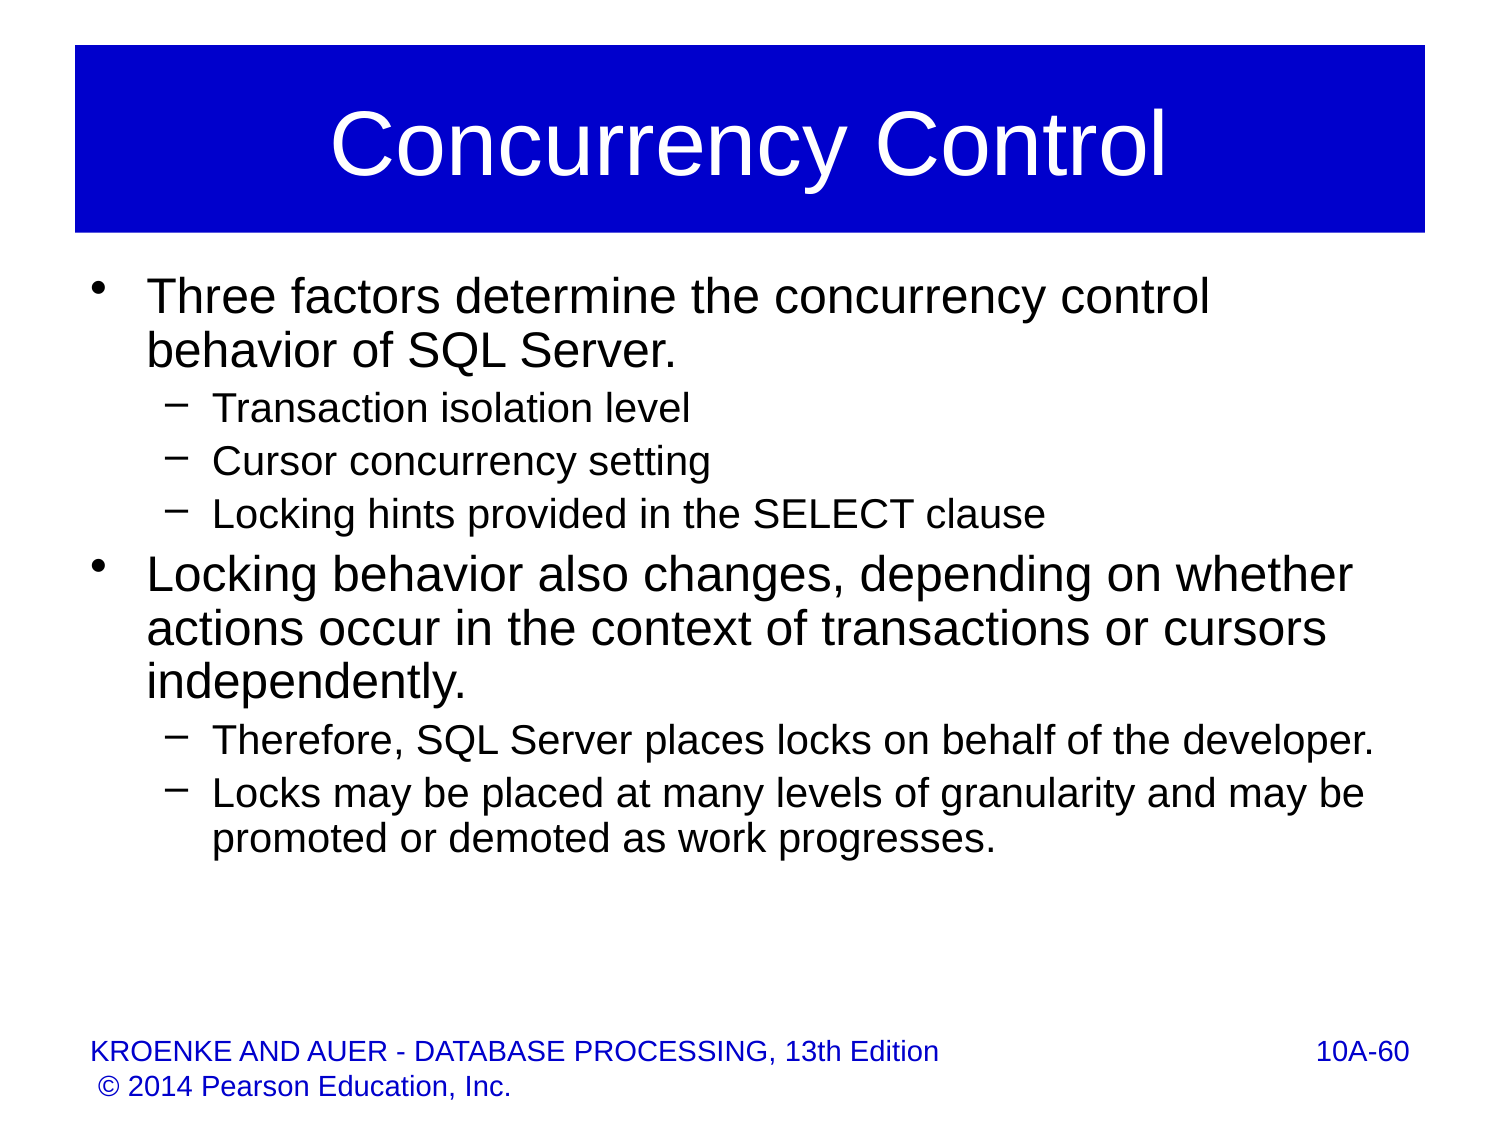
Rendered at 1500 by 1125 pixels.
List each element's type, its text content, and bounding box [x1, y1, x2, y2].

title Concurrency Control [75, 45, 1425, 233]
list Three factors determine the concurrency control behavior of SQL Server. Transaction isolation level Cursor concurrency setting Locking hints provided in the SELECT clause Locking behavior also changes, depending on whether actions occur in the context of transactions or cursors independently. Therefore, SQL Server places locks on behalf of the developer. Locks may be placed at many levels of granularity and may be promoted or demoted as work progresses. [75, 262, 1425, 1005]
slide_number 10A-60 [1074, 1024, 1426, 1103]
footer KROENKE AND AUER - DATABASE PROCESSING, 13th Edition © 2014 Pearson Education, Inc. [74, 1024, 963, 1104]
